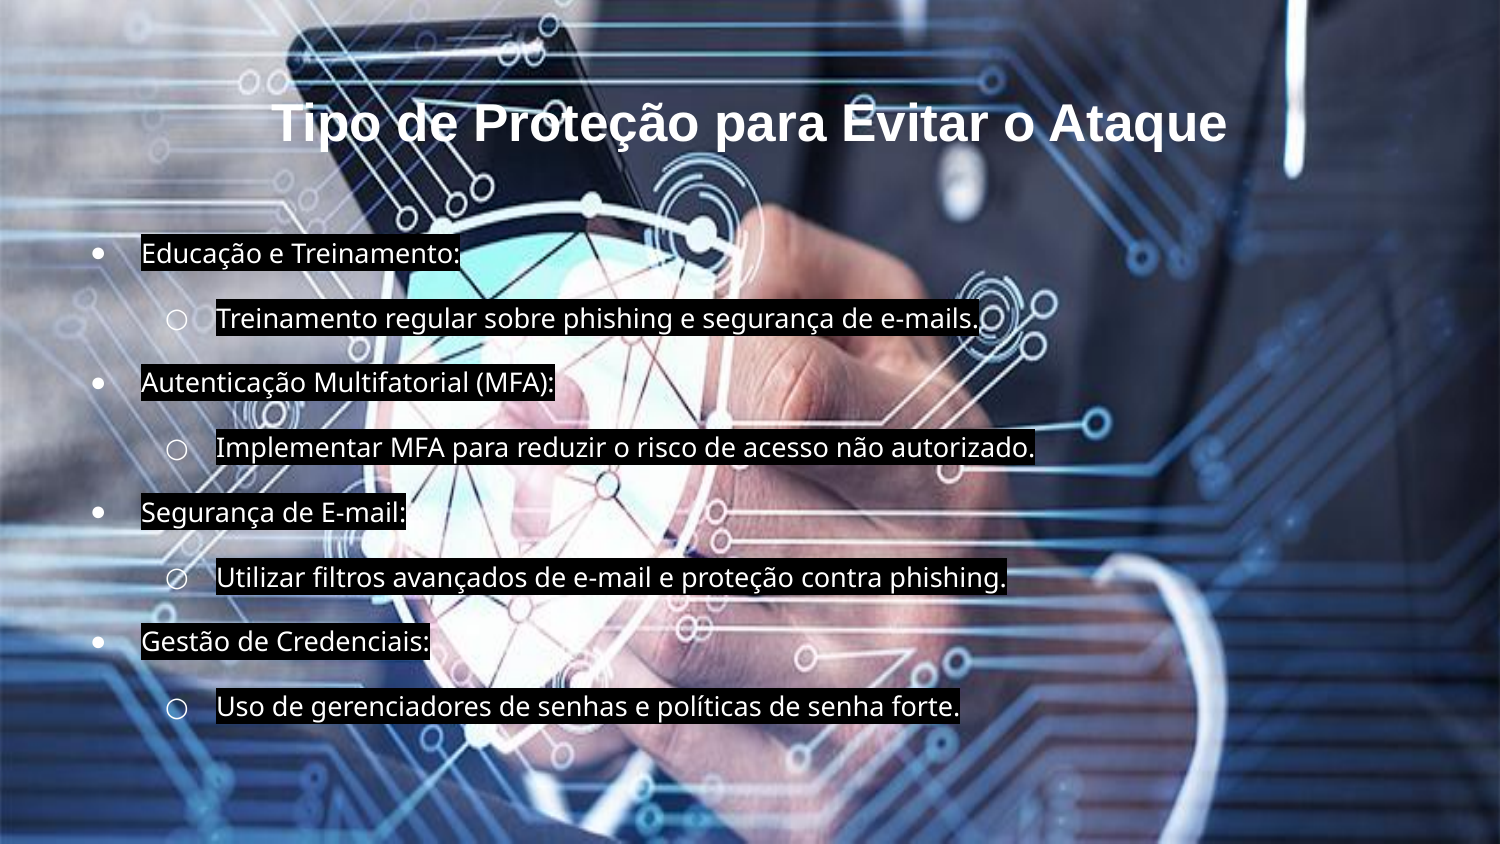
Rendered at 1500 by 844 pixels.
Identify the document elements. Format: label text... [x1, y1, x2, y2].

title Tipo de Proteção para Evitar o Ataque [51, 72, 1449, 167]
list Educação e Treinamento: Treinamento regular sobre phishing e segurança de e-mails. Autenticação Multifatorial (MFA): Implementar MFA para reduzir o risco de acesso não autorizado. Segurança de E-mail: Utilizar filtros avançados de e-mail e proteção contra phishing. Gestão de Credenciais: Uso de gerenciadores de senhas e políticas de senha forte. [51, 189, 1449, 820]
picture [0, 0, 1500, 844]
